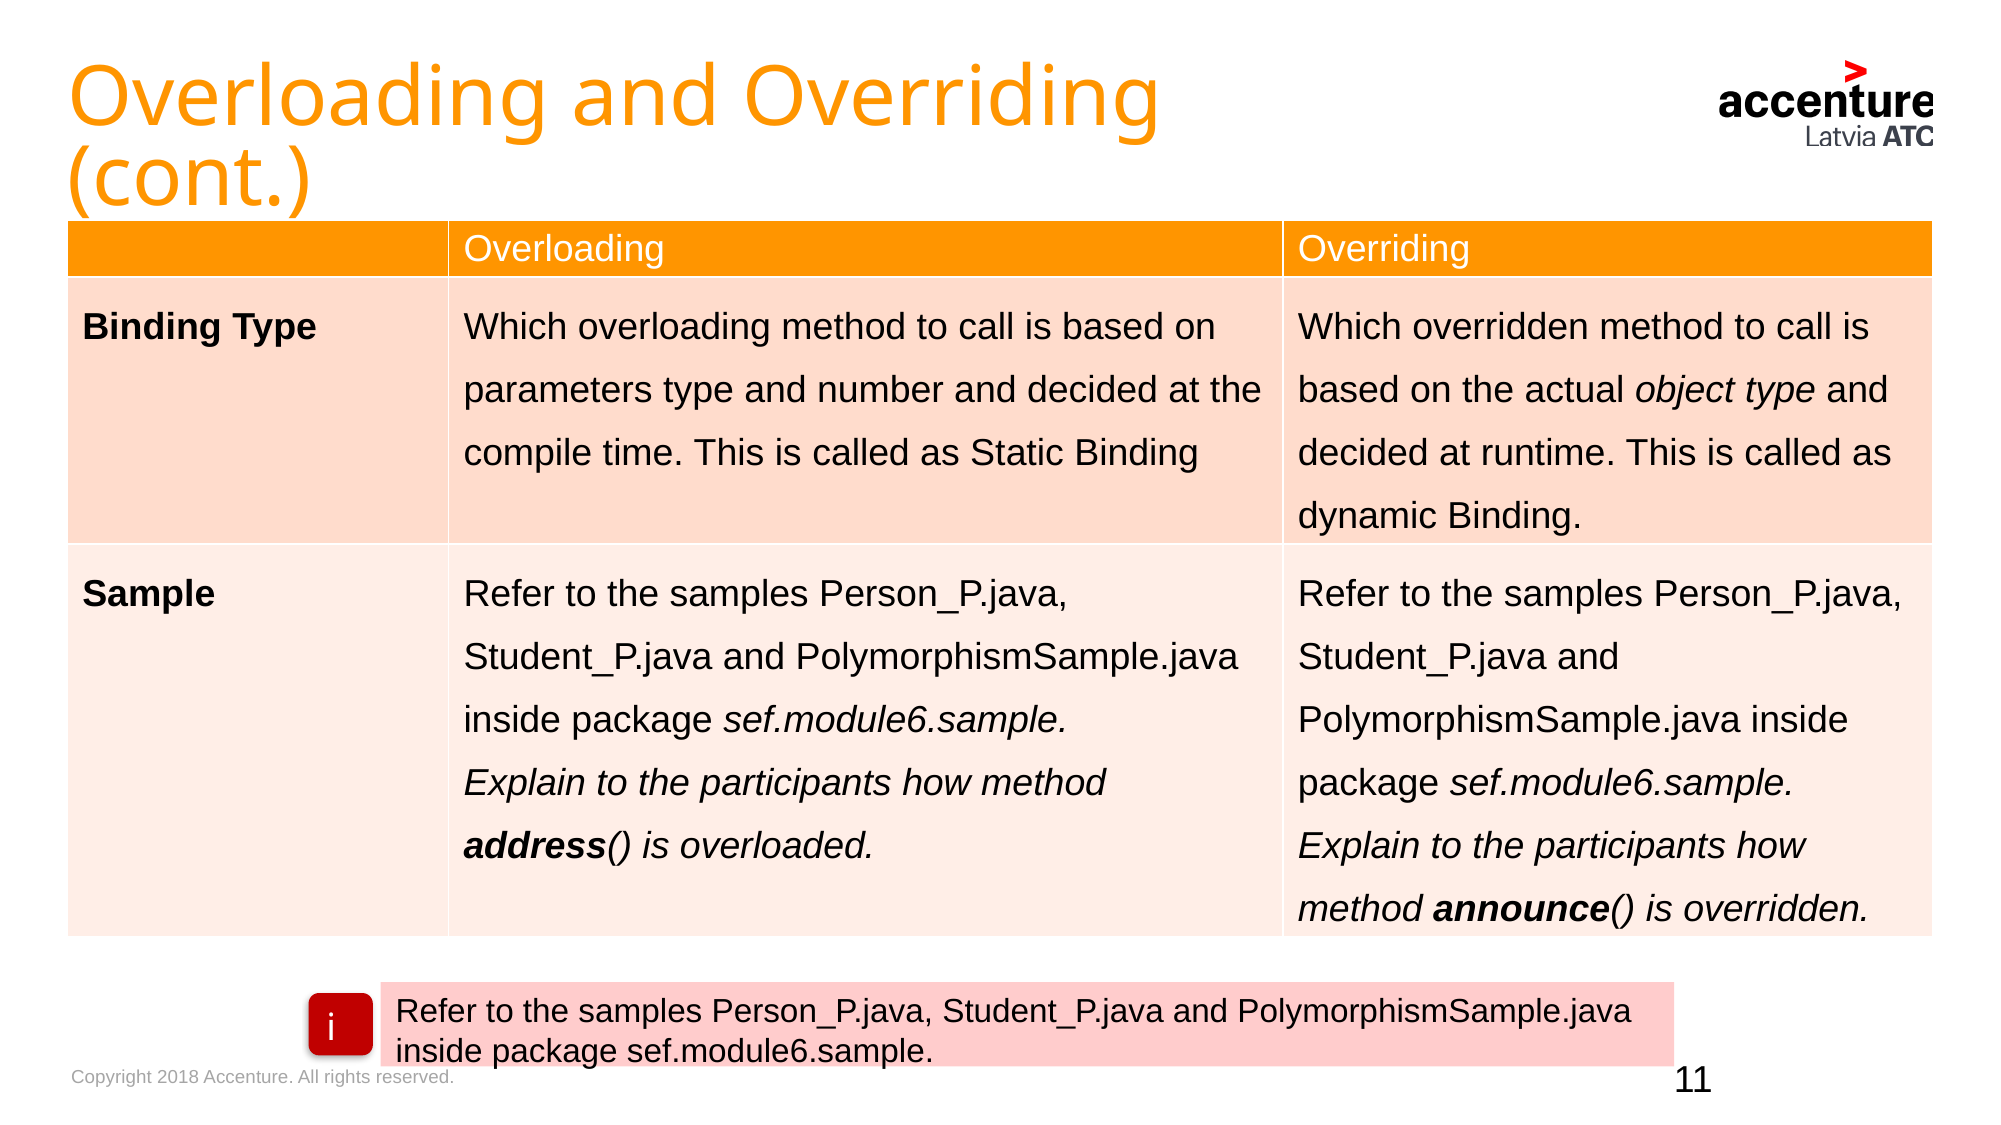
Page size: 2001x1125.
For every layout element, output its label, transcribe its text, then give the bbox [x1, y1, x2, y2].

text_box 11 [1449, 1062, 1728, 1107]
table_cell Which overridden method to call is based on the actual object type and decided at runtime. This is called as dynamic Binding. [1284, 278, 1932, 543]
table_cell Sample [68, 545, 448, 936]
text_box i [308, 993, 373, 1056]
text_box Refer to the samples Person_P.java, Student_P.java and PolymorphismSample.java inside package sef.module6.sample. [380, 982, 1675, 1067]
table_cell Binding Type [68, 278, 448, 543]
title Overloading and Overriding (cont.) [67, 61, 1316, 219]
table_header Overriding [1284, 221, 1932, 276]
table_cell Refer to the samples Person_P.java, Student_P.java and PolymorphismSample.java inside package sef.module6.sample. Explain to the participants how method address() is overloaded. [449, 545, 1282, 936]
table_header Overloading [449, 221, 1282, 276]
table_header [68, 221, 448, 276]
table_cell Which overloading method to call is based on parameters type and number and decided at the compile time. This is called as Static Binding [449, 278, 1282, 543]
table_cell Refer to the samples Person_P.java, Student_P.java and PolymorphismSample.java inside package sef.module6.sample. Explain to the participants how method announce() is overridden. [1284, 545, 1932, 936]
